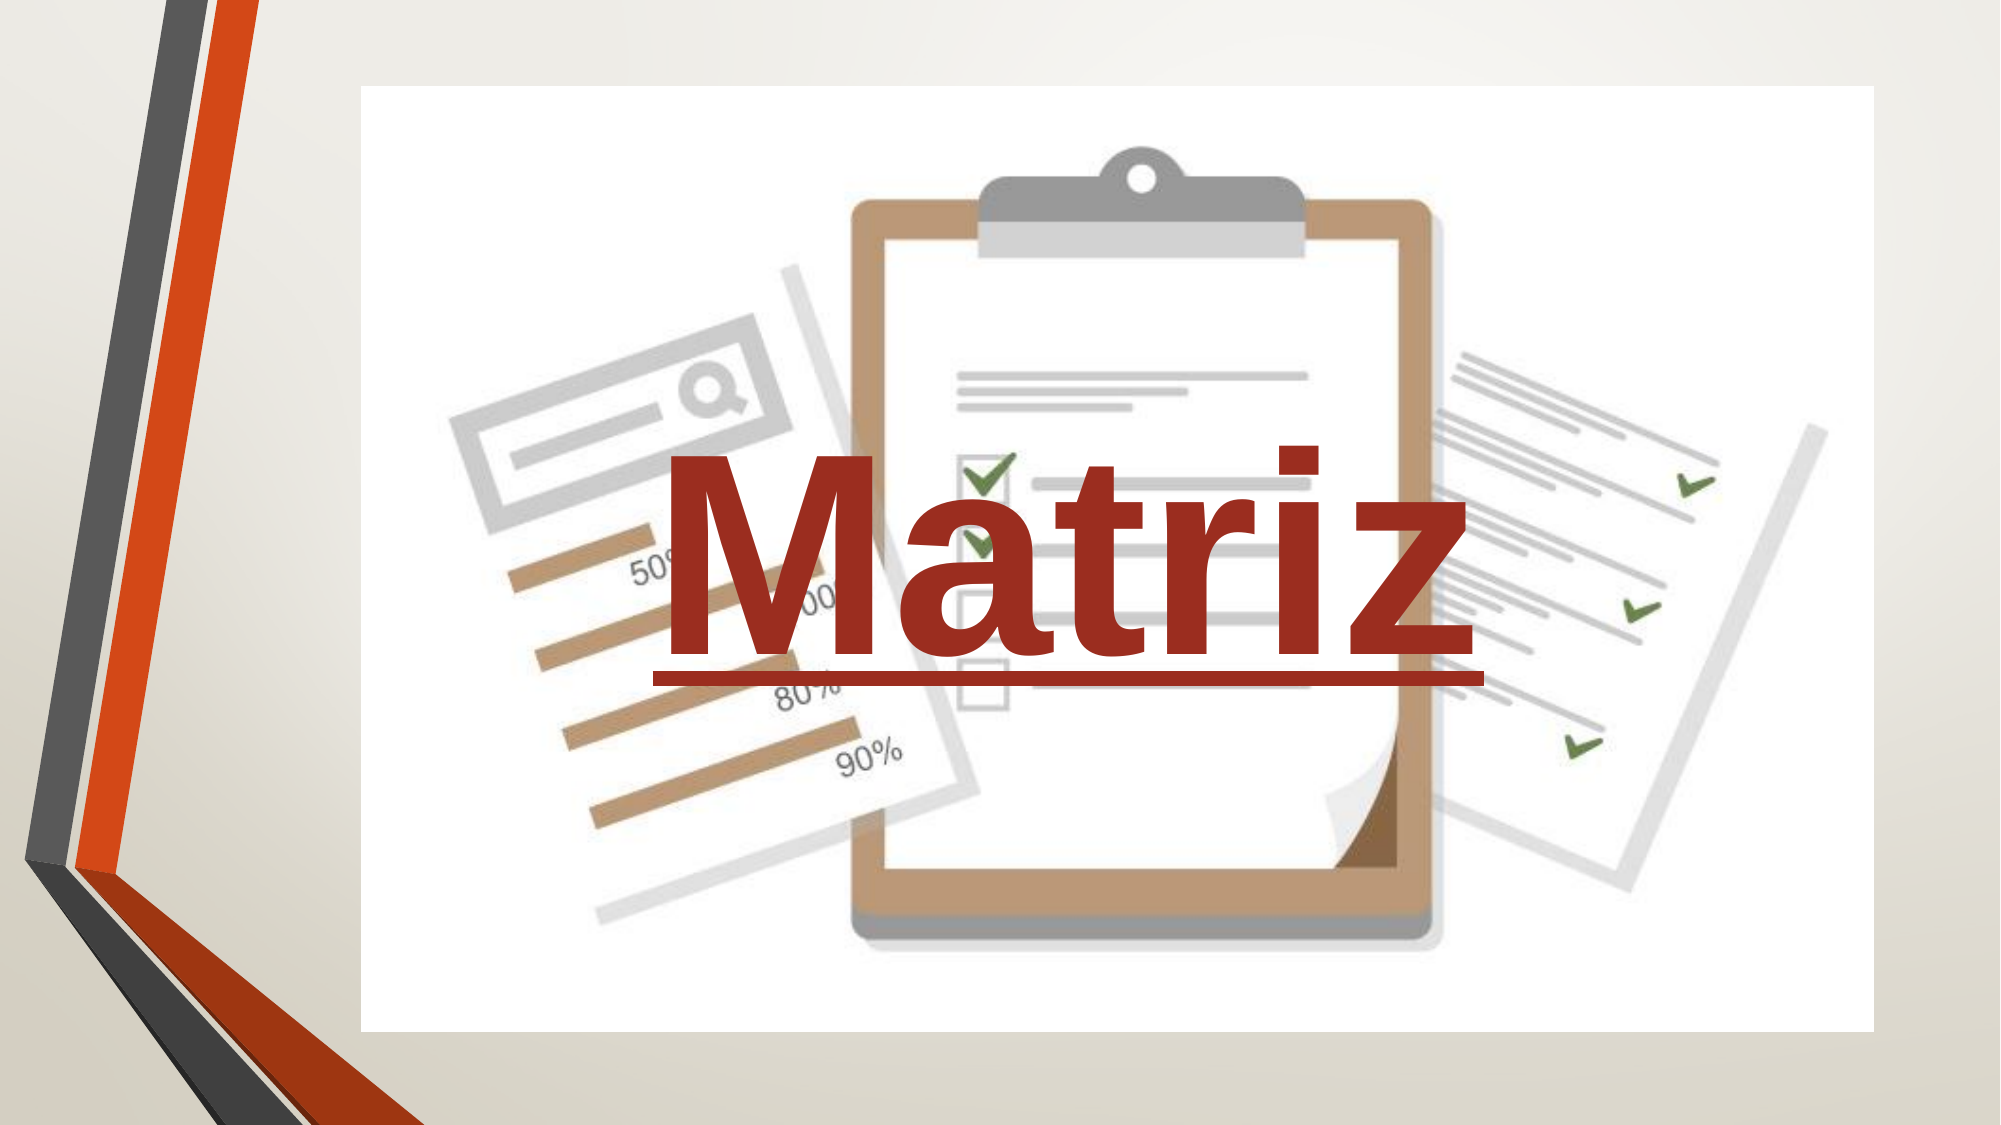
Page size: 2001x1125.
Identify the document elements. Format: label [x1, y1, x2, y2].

picture [360, 86, 1874, 1032]
